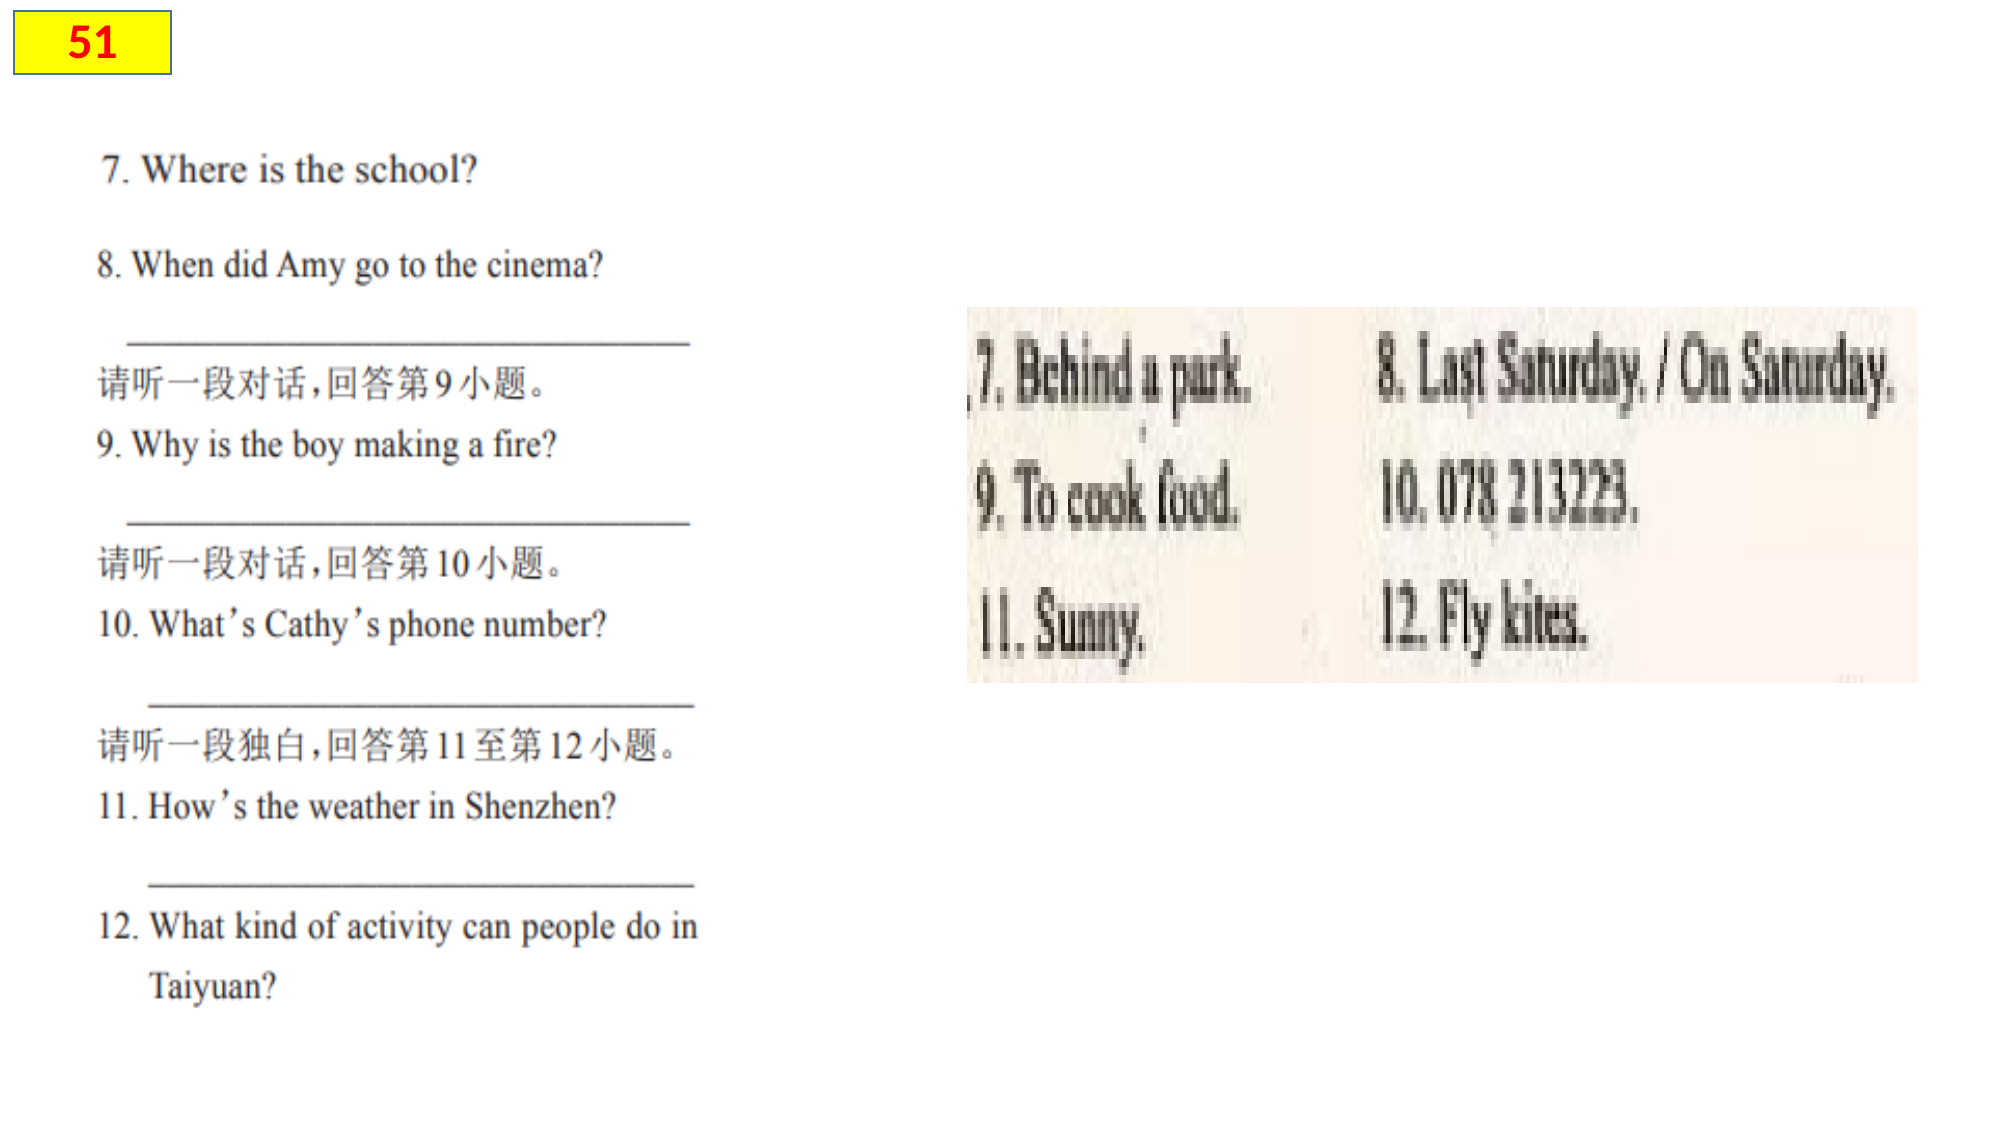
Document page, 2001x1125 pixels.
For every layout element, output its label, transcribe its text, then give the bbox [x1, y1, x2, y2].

picture [88, 229, 711, 1015]
picture [88, 130, 503, 207]
picture [967, 307, 1918, 683]
title 51 [13, 10, 172, 75]
